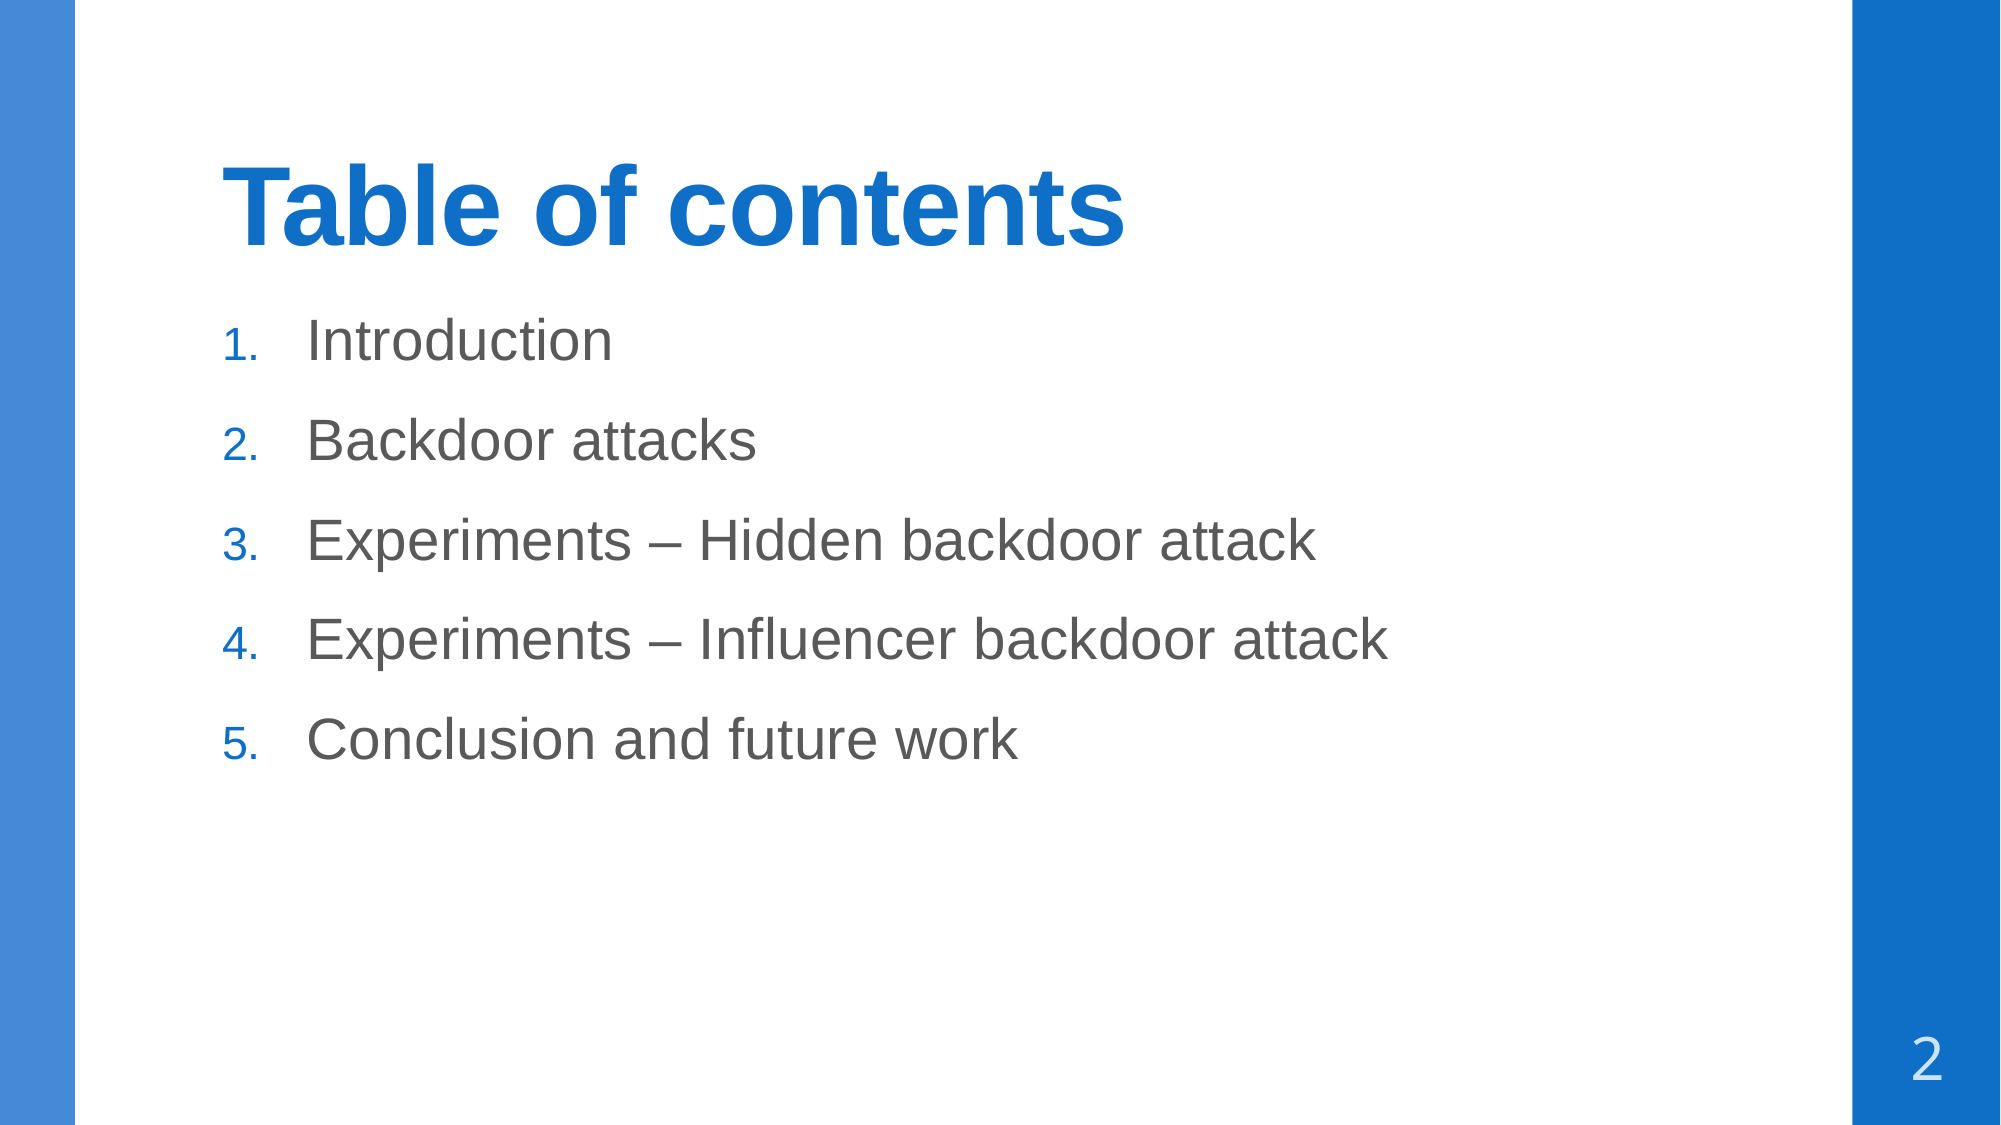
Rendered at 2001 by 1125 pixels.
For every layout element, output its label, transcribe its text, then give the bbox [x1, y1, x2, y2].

list Introduction Backdoor attacks Experiments – Hidden backdoor attack Experiments – Influencer backdoor attack Conclusion and future work [206, 299, 1617, 1014]
slide_number 2 [1852, 1012, 2000, 1110]
title Table of contents [206, 48, 1797, 278]
